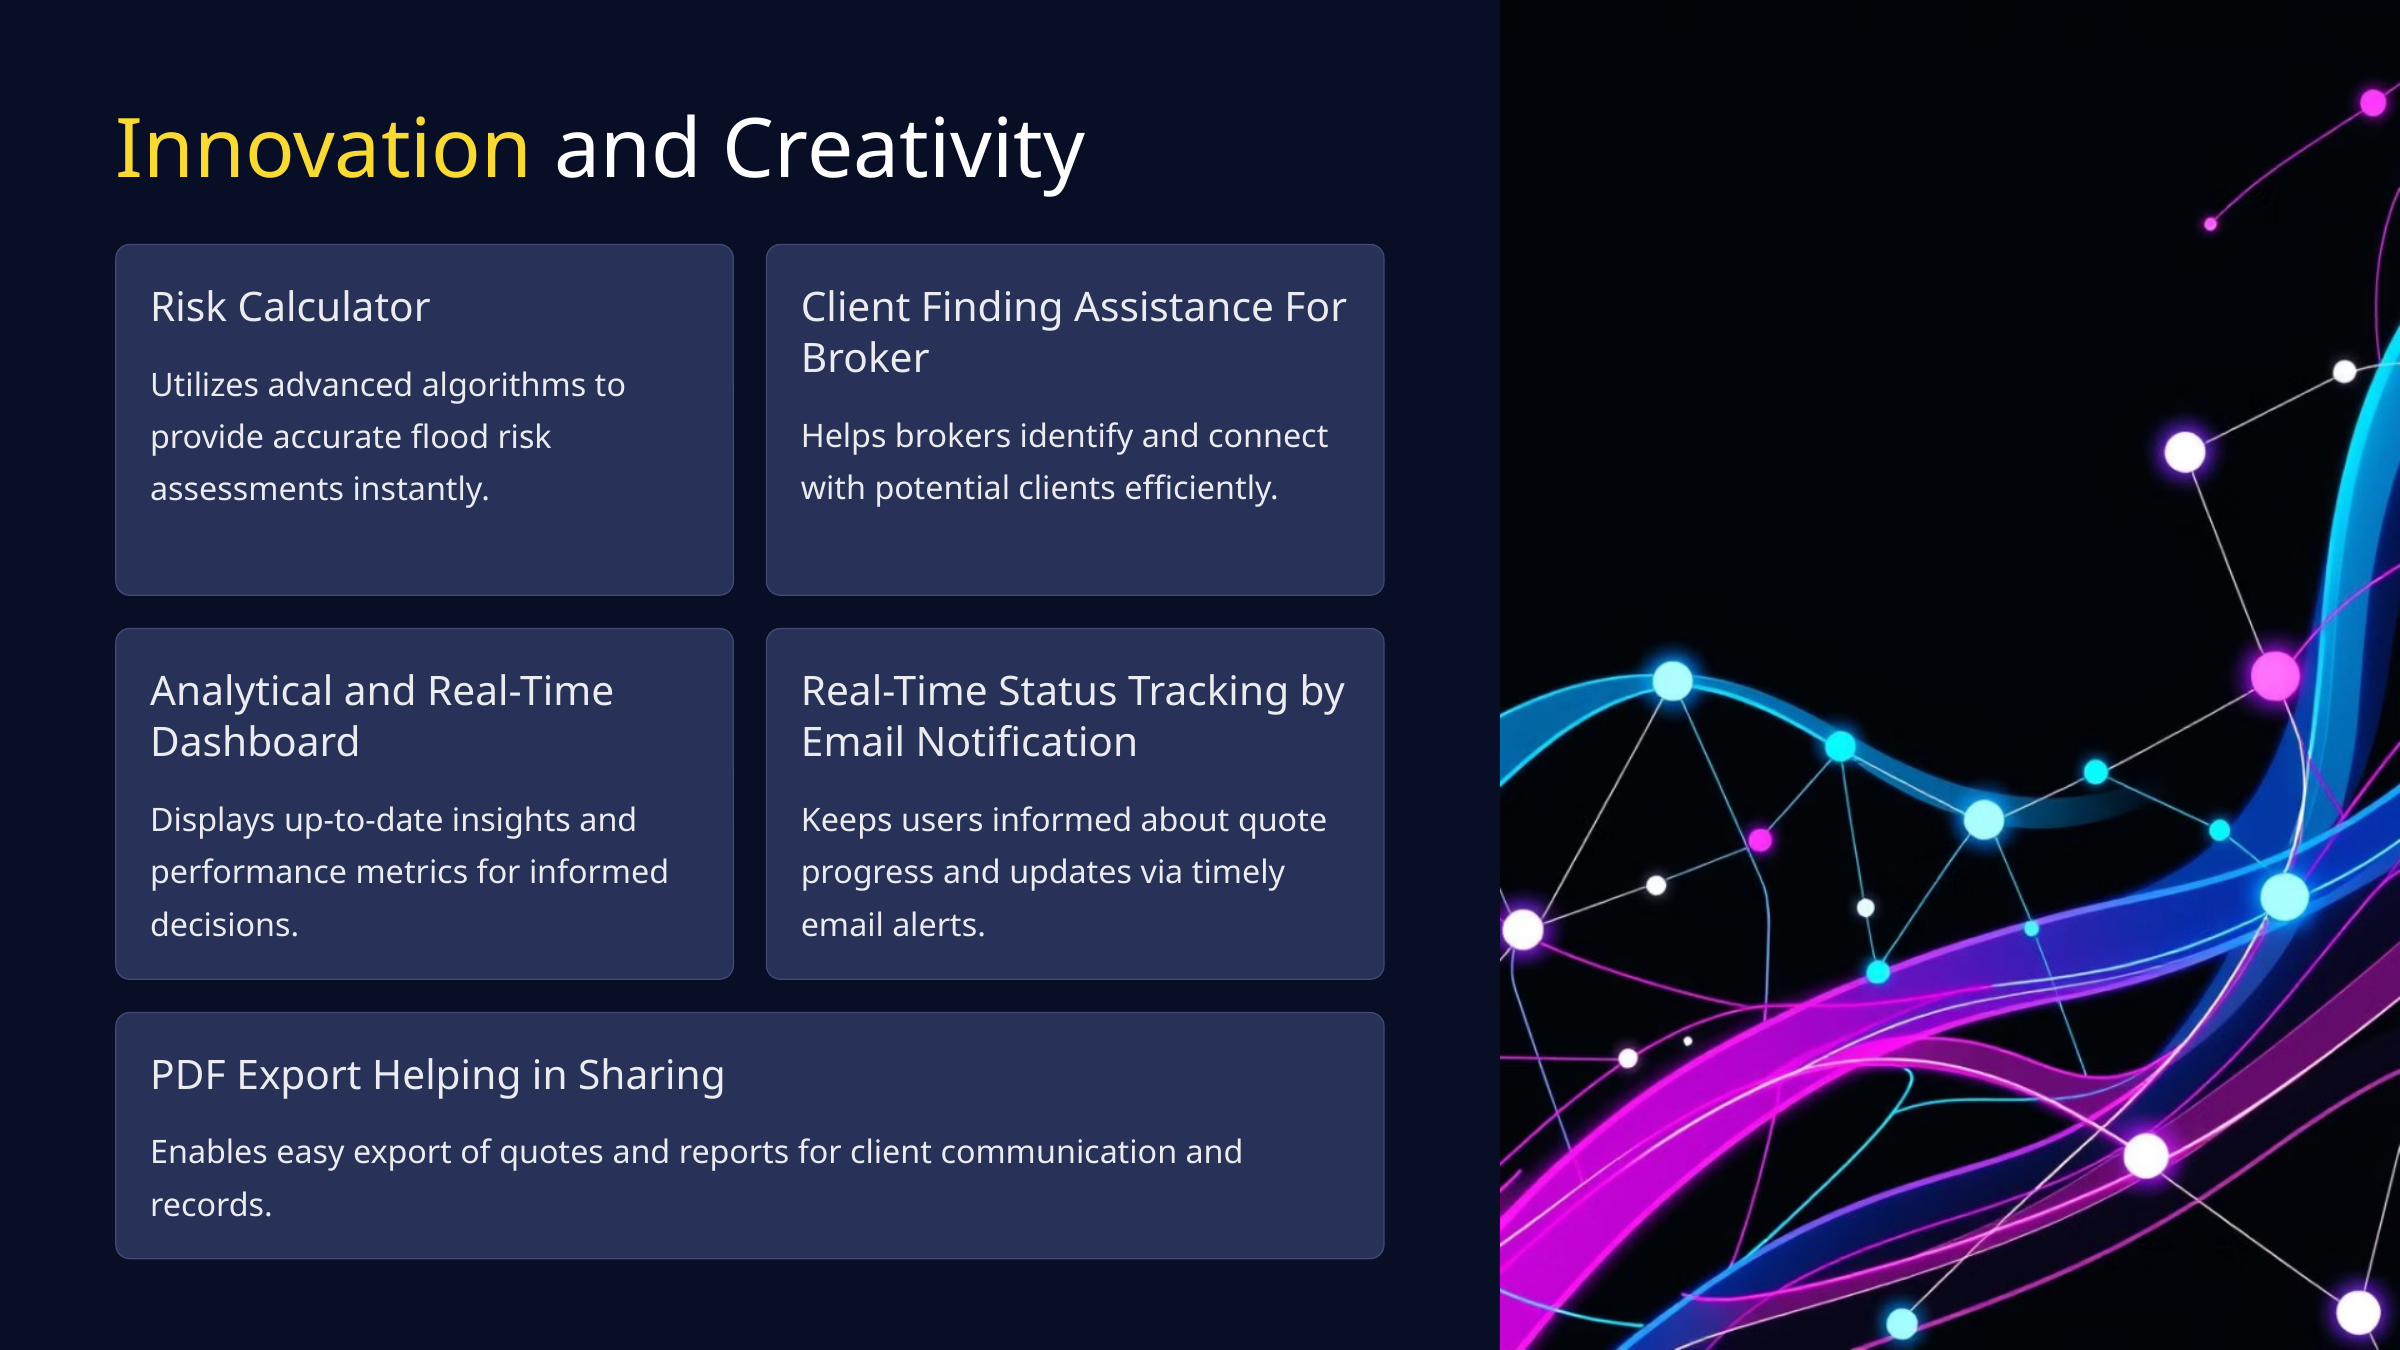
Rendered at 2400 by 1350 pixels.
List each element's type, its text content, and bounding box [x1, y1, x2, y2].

text_box Innovation and Creativity [115, 91, 1126, 195]
picture [1636, 680, 1648, 687]
text_box Risk Calculator [150, 278, 565, 331]
text_box Helps brokers identify and connect with potential clients efficiently. [800, 402, 1350, 561]
text_box PDF Export Helping in Sharing [150, 1046, 759, 1099]
picture [1499, 0, 2400, 1350]
text_box [115, 244, 734, 596]
text_box Client Finding Assistance For Broker [800, 278, 1350, 383]
text_box Analytical and Real-Time Dashboard [150, 662, 699, 767]
picture [1499, 681, 1633, 776]
text_box Real-Time Status Tracking by Email Notification [800, 662, 1350, 767]
text_box Utilizes advanced algorithms to provide accurate flood risk assessments instantly. [150, 350, 699, 510]
text_box [115, 1012, 1385, 1259]
text_box Keeps users informed about quote progress and updates via timely email alerts. [800, 786, 1350, 946]
text_box [766, 244, 1385, 596]
text_box [115, 628, 734, 980]
text_box Displays up-to-date insights and performance metrics for informed decisions. [150, 786, 699, 946]
text_box Enables easy export of quotes and reports for client communication and records. [150, 1118, 1350, 1225]
text_box [766, 628, 1385, 980]
